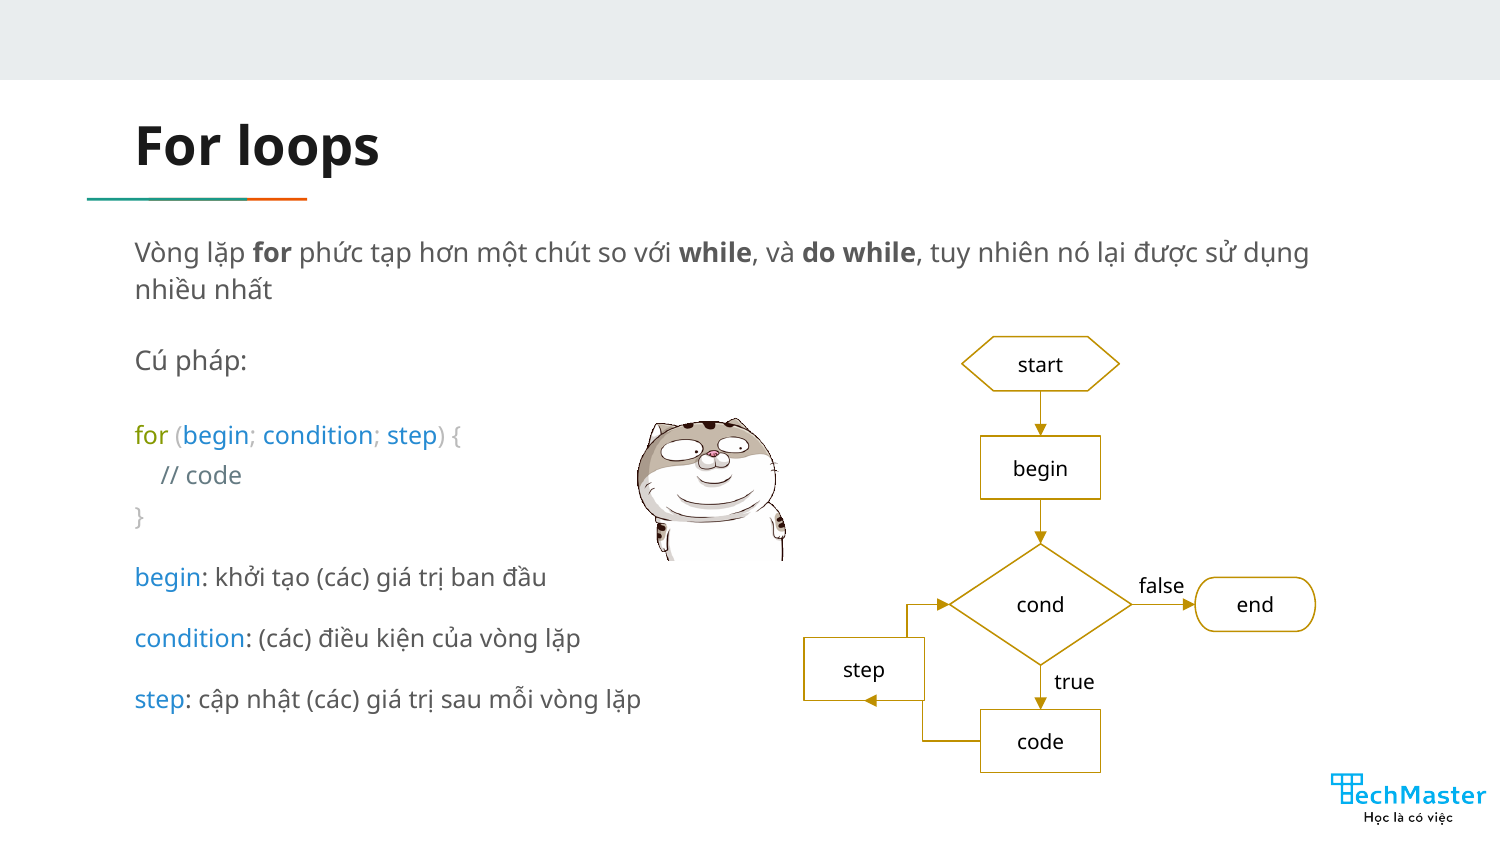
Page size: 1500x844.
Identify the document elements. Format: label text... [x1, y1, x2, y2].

title For loops [119, 95, 1381, 184]
list Vòng lặp for phức tạp hơn một chút so với while, và do while, tuy nhiên nó lại được sử dụng nhiều nhất Cú pháp: for (begin; condition; step) { // code } begin: khởi tạo (các) giá trị ban đầu condition: (các) điều kiện của vòng lặp step: cập nhật (các) giá trị sau mỗi vòng lặp [119, 215, 1381, 804]
picture [621, 402, 813, 570]
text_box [803, 336, 1316, 773]
picture [1329, 754, 1488, 844]
